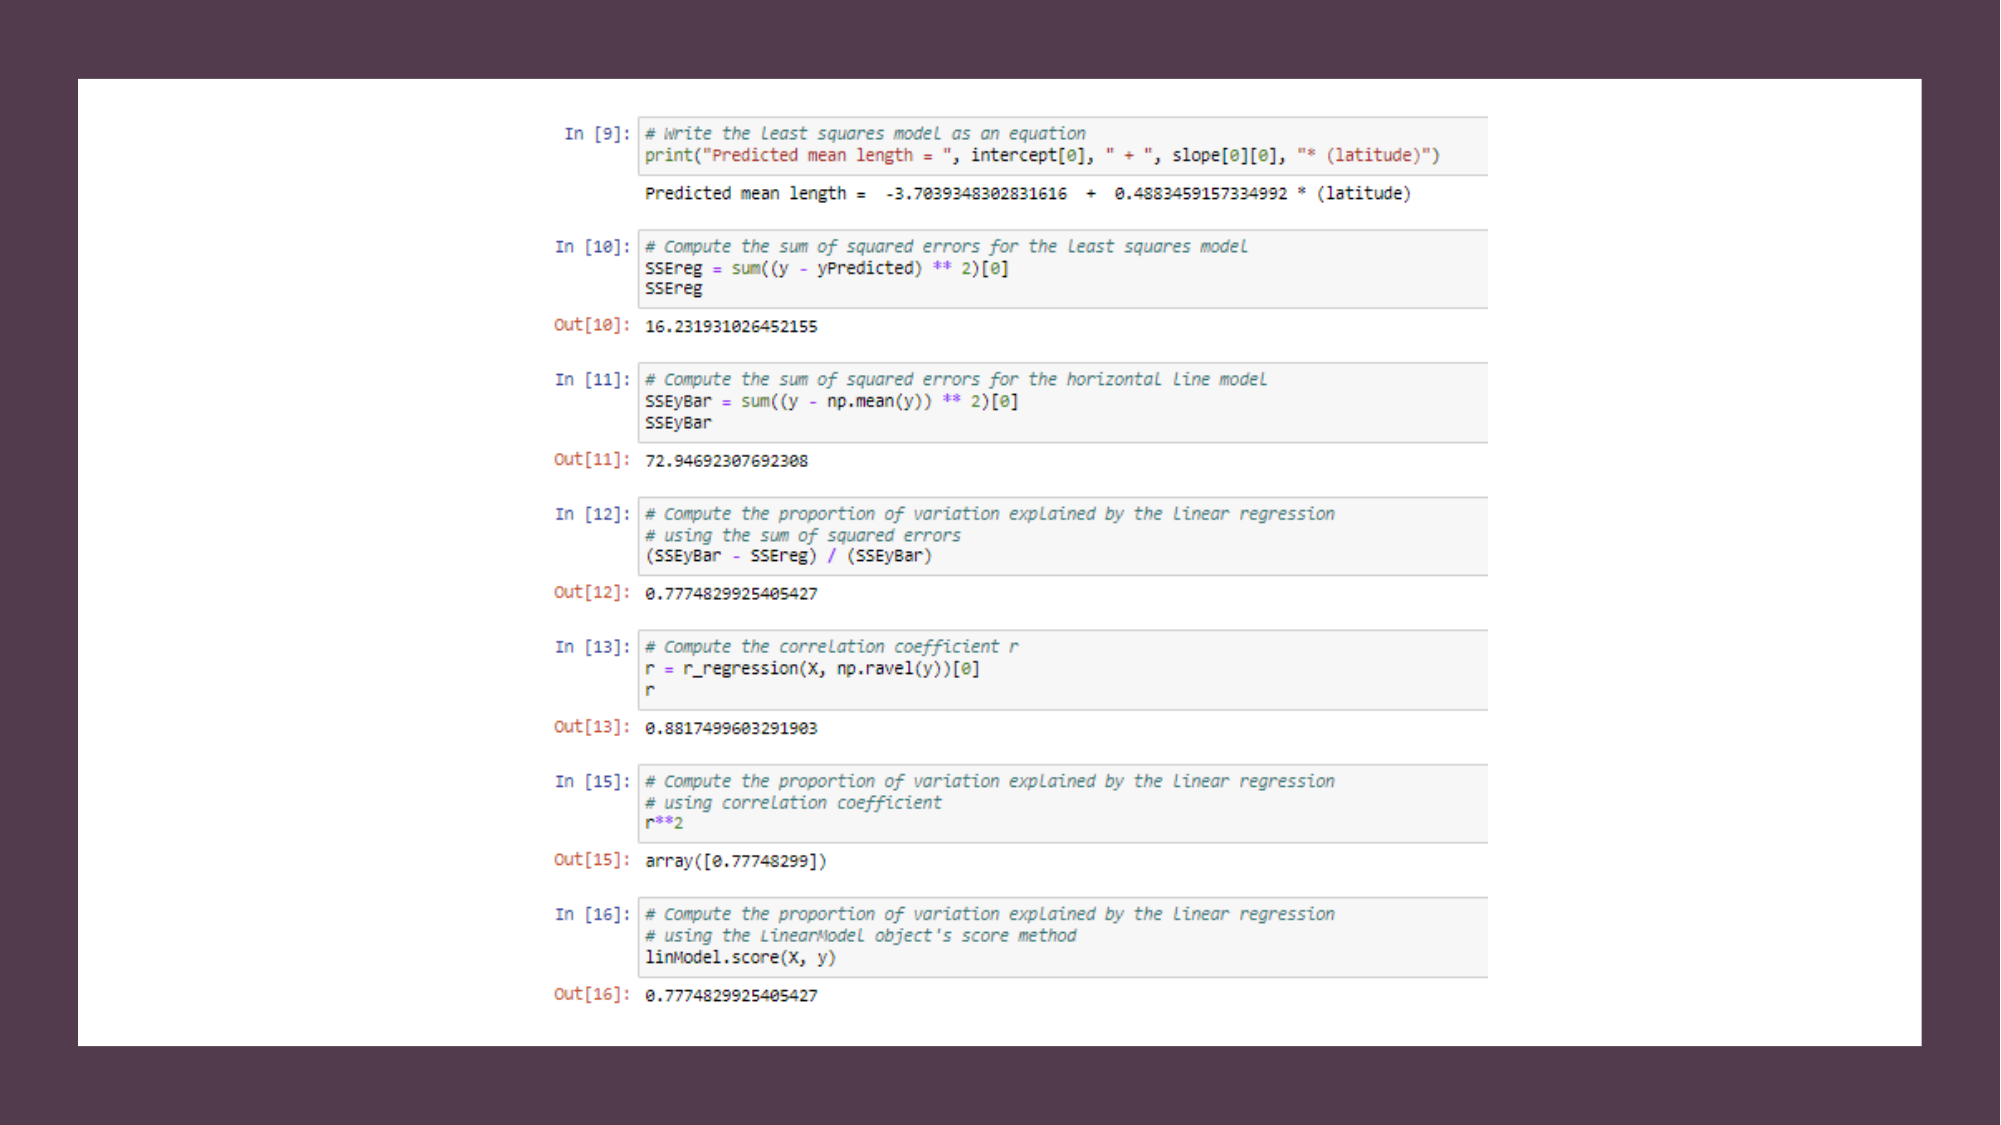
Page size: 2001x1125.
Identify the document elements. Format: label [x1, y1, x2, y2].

picture [512, 105, 1488, 1020]
text_box [77, 78, 1923, 1047]
text_box [0, 0, 2000, 1125]
